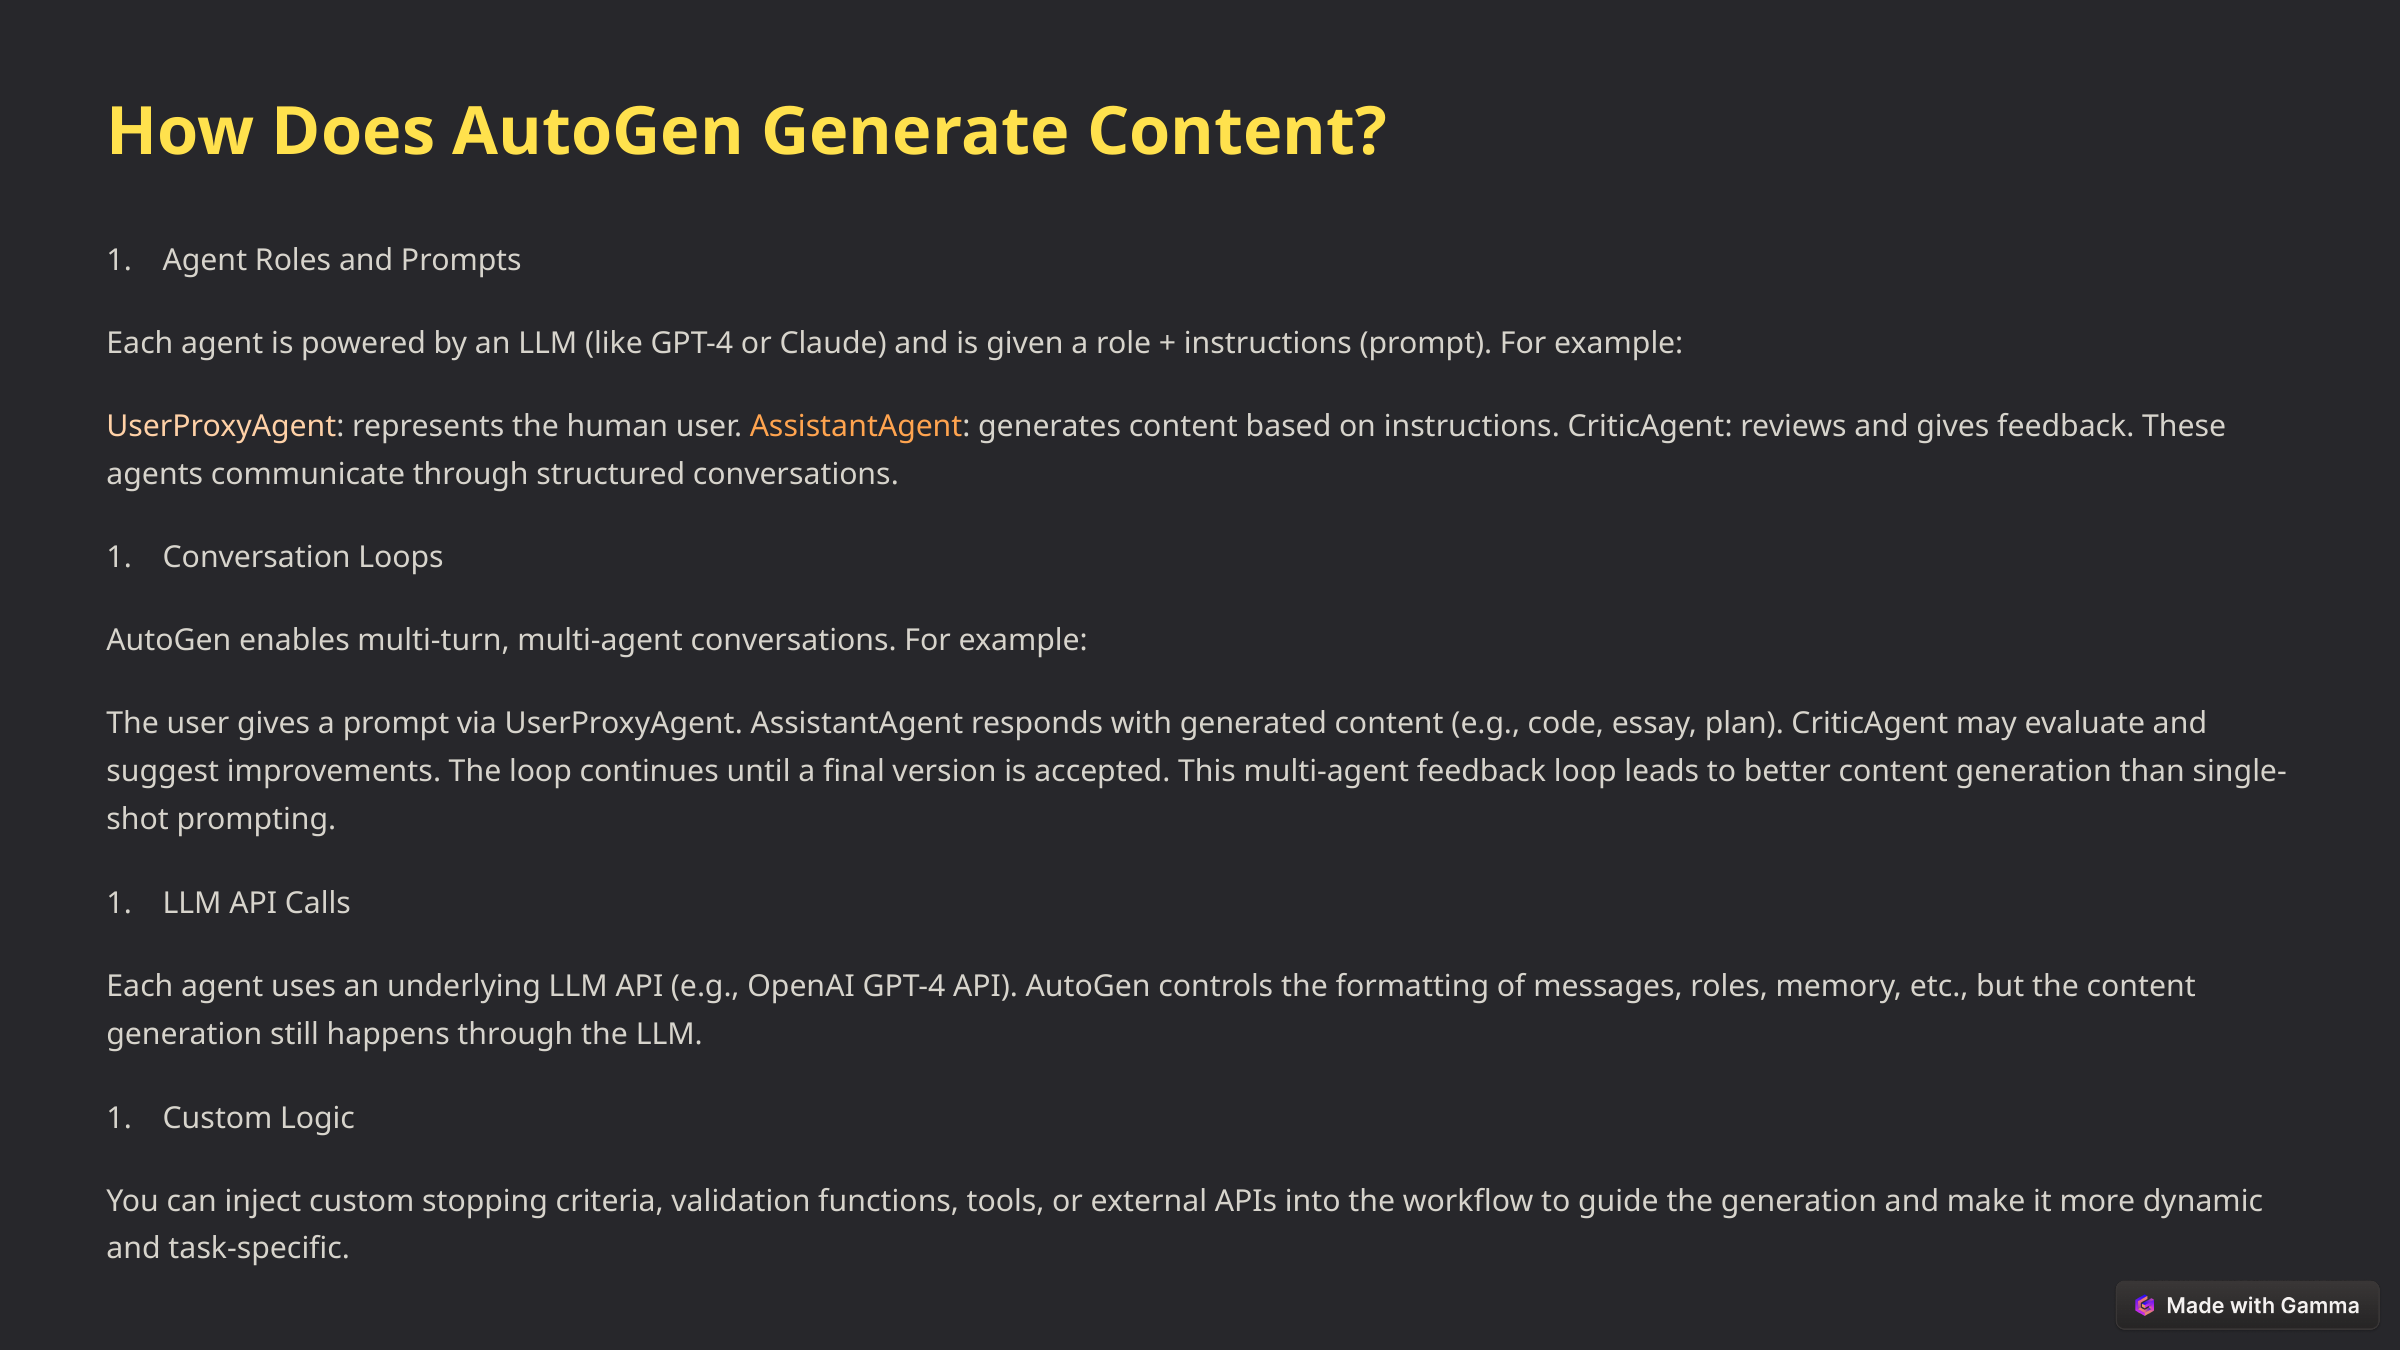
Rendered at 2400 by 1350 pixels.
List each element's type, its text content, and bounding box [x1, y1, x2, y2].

text_box AutoGen enables multi-turn, multi-agent conversations. For example: [106, 608, 2294, 658]
text_box Custom Logic [106, 1086, 2294, 1135]
text_box Each agent uses an underlying LLM API (e.g., OpenAI GPT-4 API). AutoGen controls the formatting of messages, roles, memory, etc., but the content generation still happens through the LLM. [106, 954, 2294, 1053]
text_box Conversation Loops [106, 526, 2294, 575]
text_box Each agent is powered by an LLM (like GPT-4 or Claude) and is given a role + instructions (prompt). For example: [106, 311, 2294, 361]
text_box You can inject custom stopping criteria, validation functions, tools, or external APIs into the workflow to guide the generation and make it more dynamic and task-specific. [106, 1169, 2294, 1267]
text_box The user gives a prompt via UserProxyAgent. AssistantAgent responds with generated content (e.g., code, essay, plan). CriticAgent may evaluate and suggest improvements. The loop continues until a final version is accepted. This multi-agent feedback loop leads to better content generation than single-shot prompting. [106, 691, 2294, 838]
text_box How Does AutoGen Generate Content? [106, 83, 1464, 168]
text_box LLM API Calls [106, 871, 2294, 921]
picture [2106, 1271, 2389, 1339]
text_box UserProxyAgent: represents the human user. AssistantAgent: generates content based on instructions. CriticAgent: reviews and gives feedback. These agents communicate through structured conversations. [106, 394, 2294, 492]
text_box Agent Roles and Prompts [106, 228, 2294, 278]
